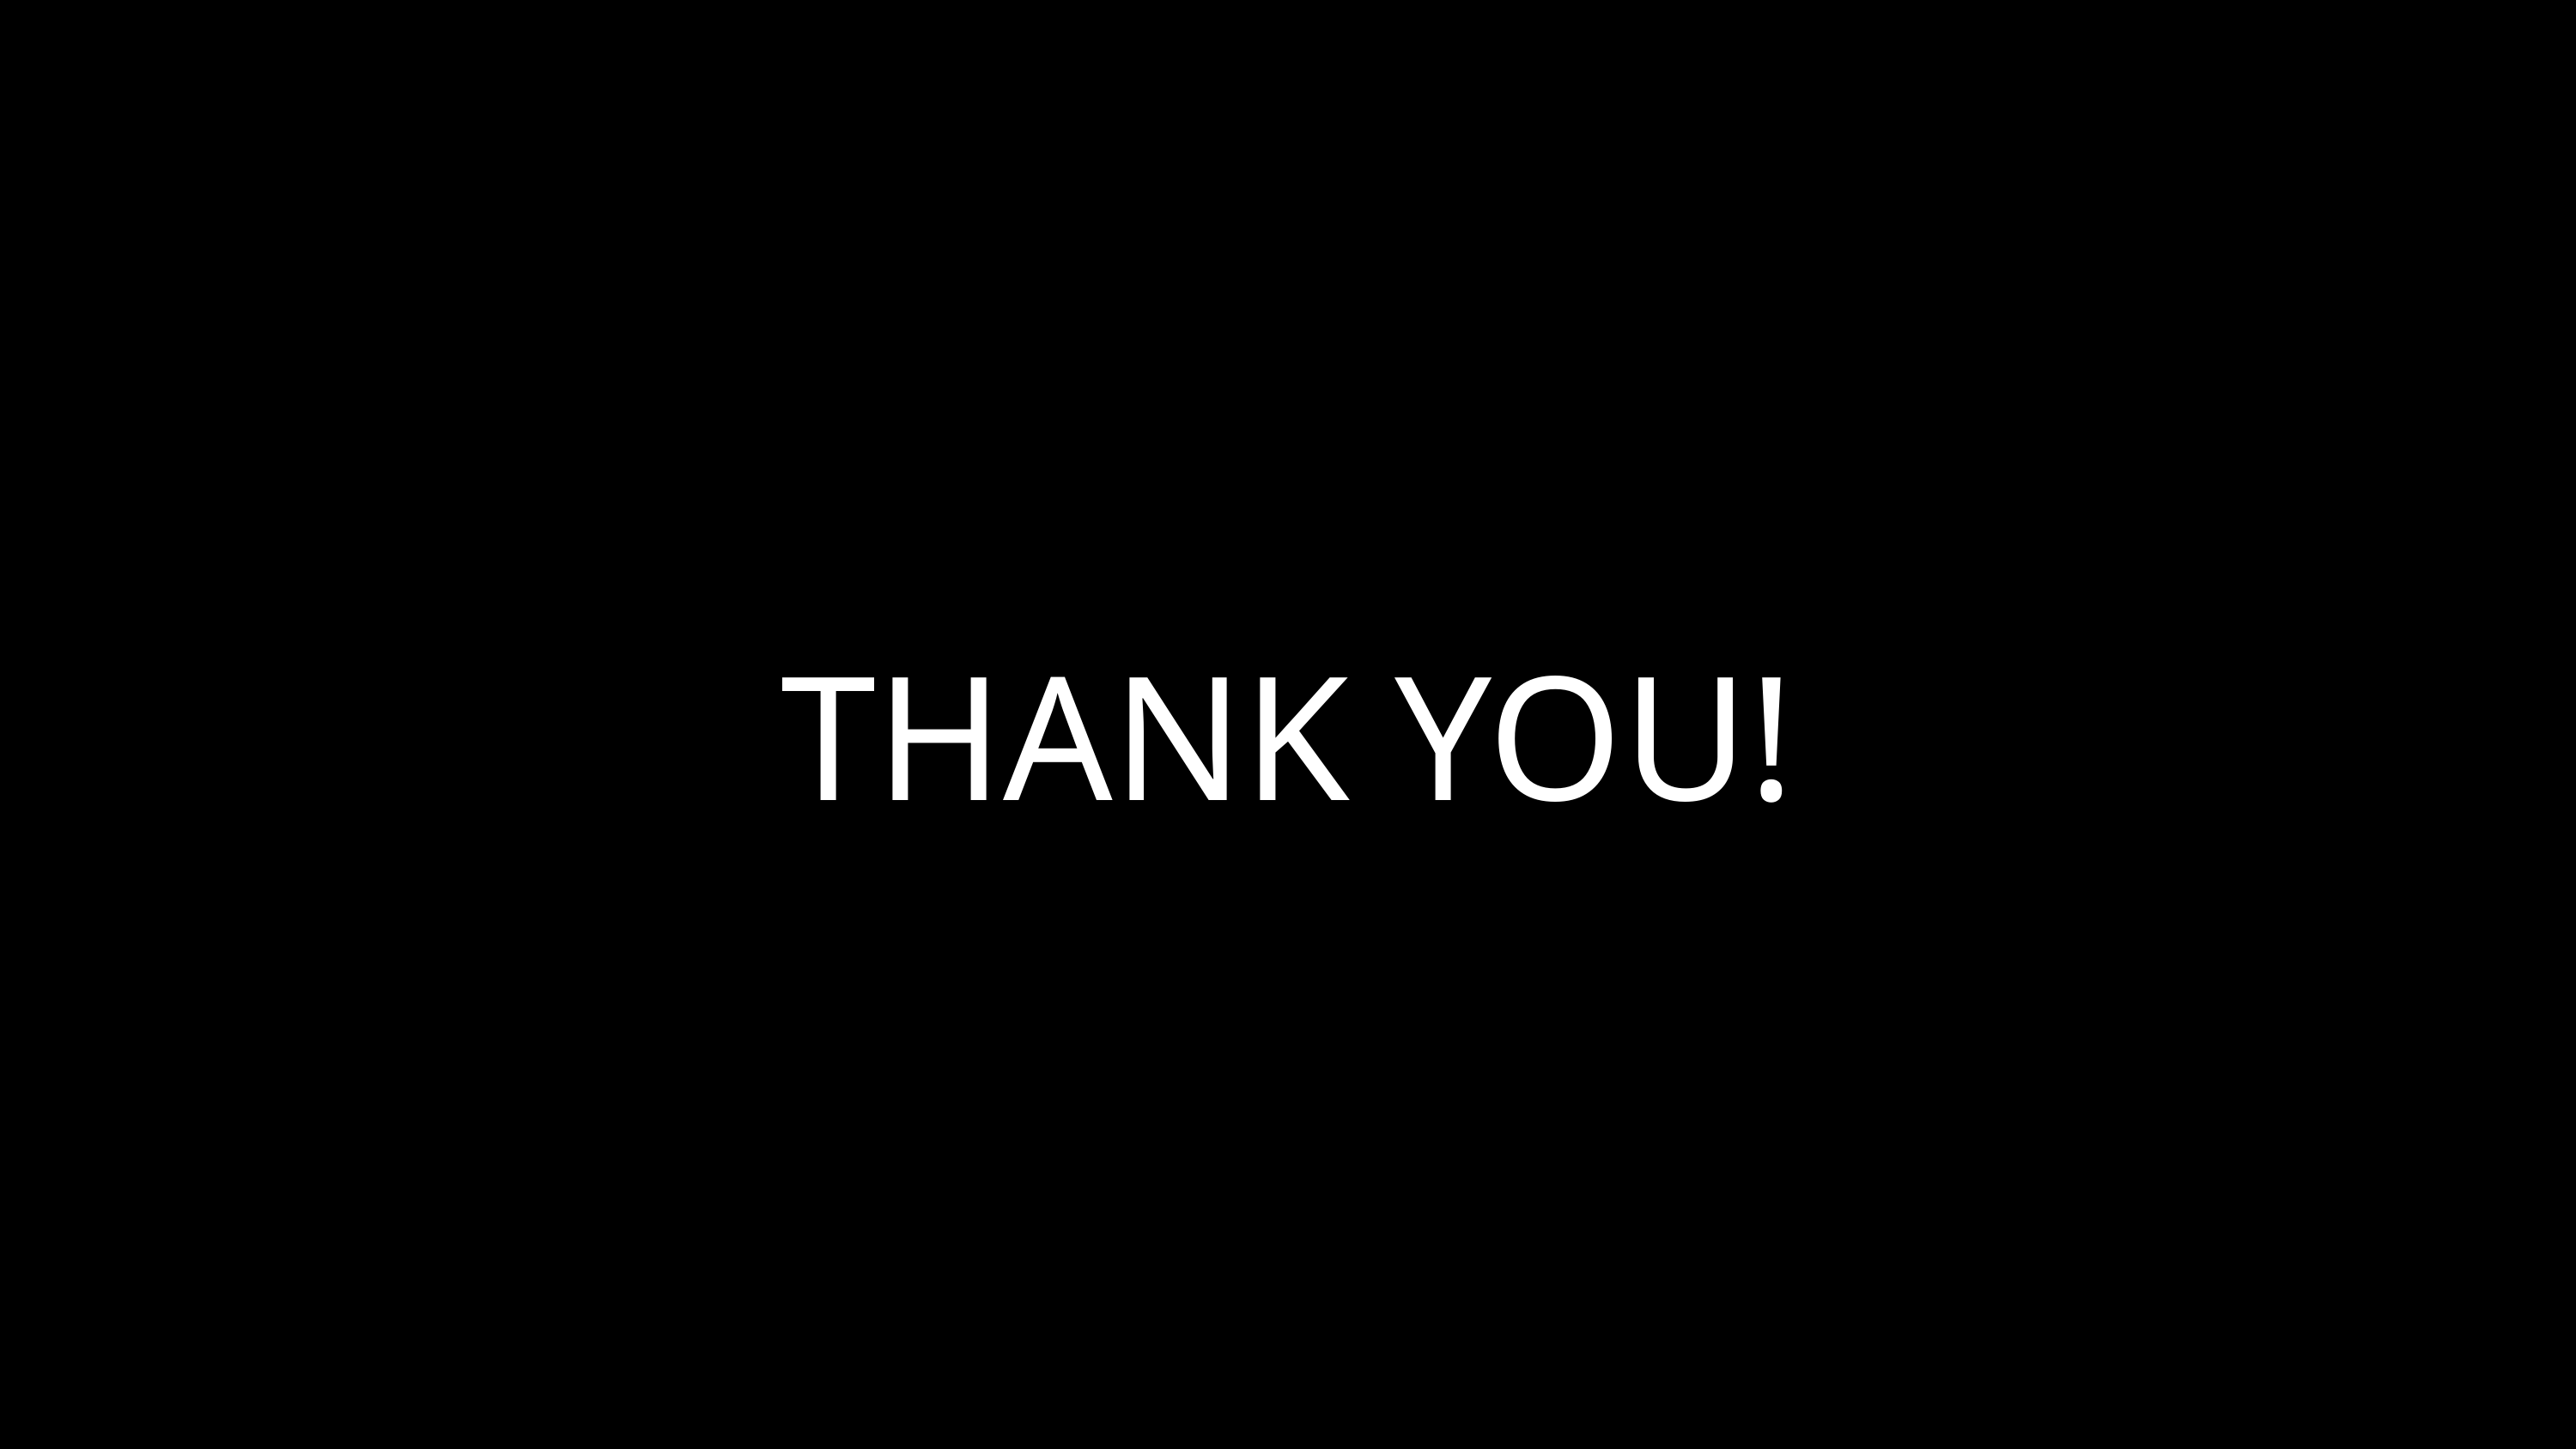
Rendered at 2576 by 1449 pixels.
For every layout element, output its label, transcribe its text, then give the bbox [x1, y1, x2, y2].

text_box THANK YOU! [578, 594, 1998, 835]
